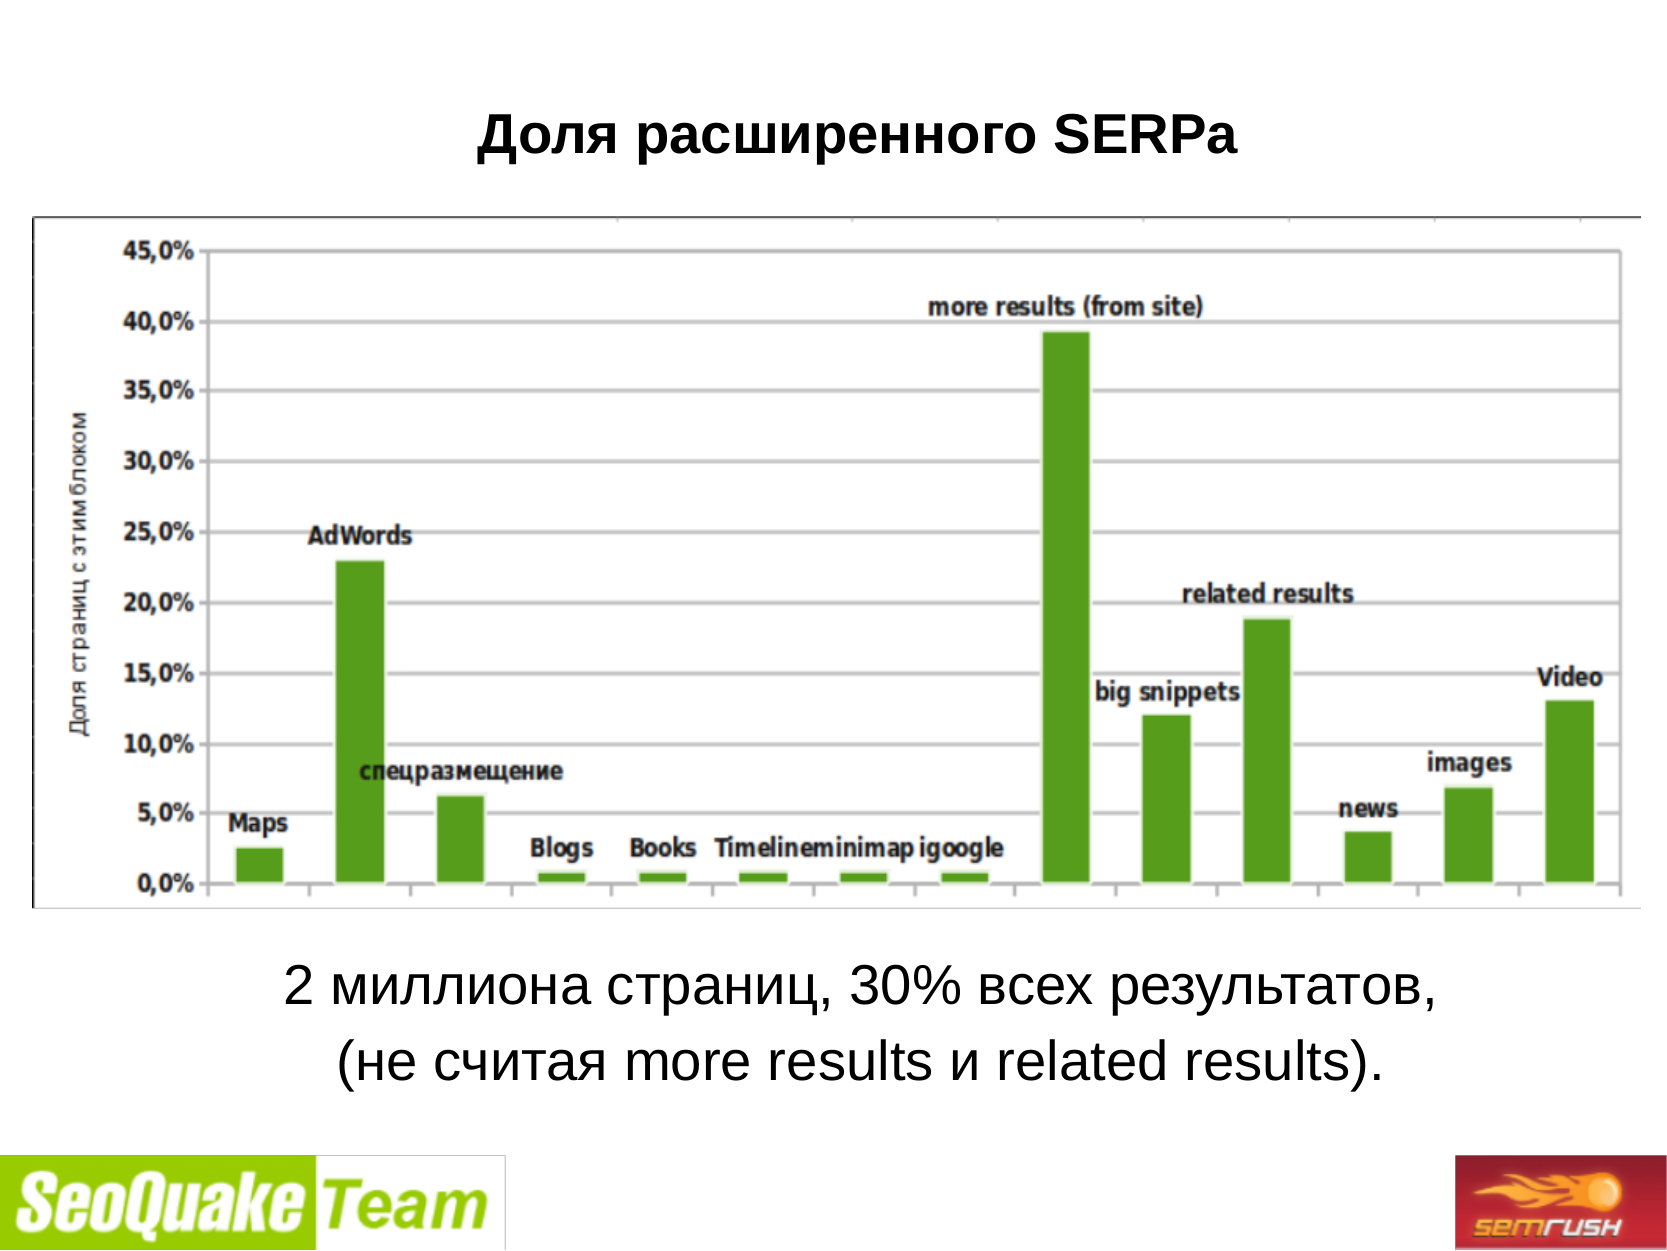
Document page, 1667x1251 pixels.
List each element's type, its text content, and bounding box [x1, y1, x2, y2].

text_box Доля расширенного SERPa [107, 83, 1609, 170]
picture [32, 215, 1641, 910]
picture [0, 1154, 507, 1250]
text_box 2 миллиона страниц, 30% всех результатов, (не считая more results и related results). [257, 933, 1465, 1074]
picture [1453, 1154, 1667, 1250]
